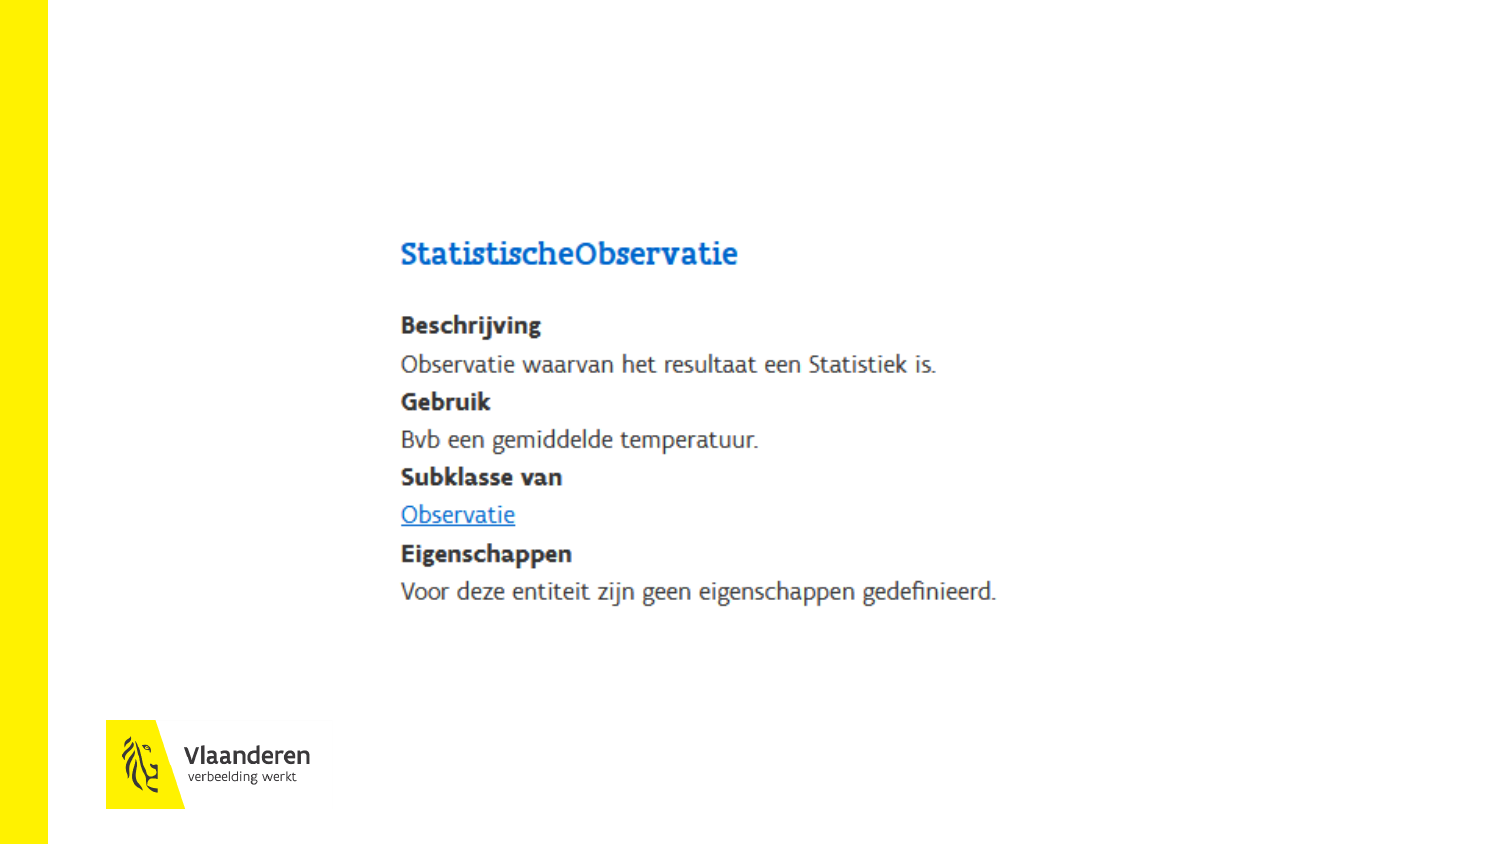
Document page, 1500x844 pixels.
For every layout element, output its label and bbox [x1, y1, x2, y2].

picture [106, 720, 333, 809]
picture [377, 218, 1123, 626]
